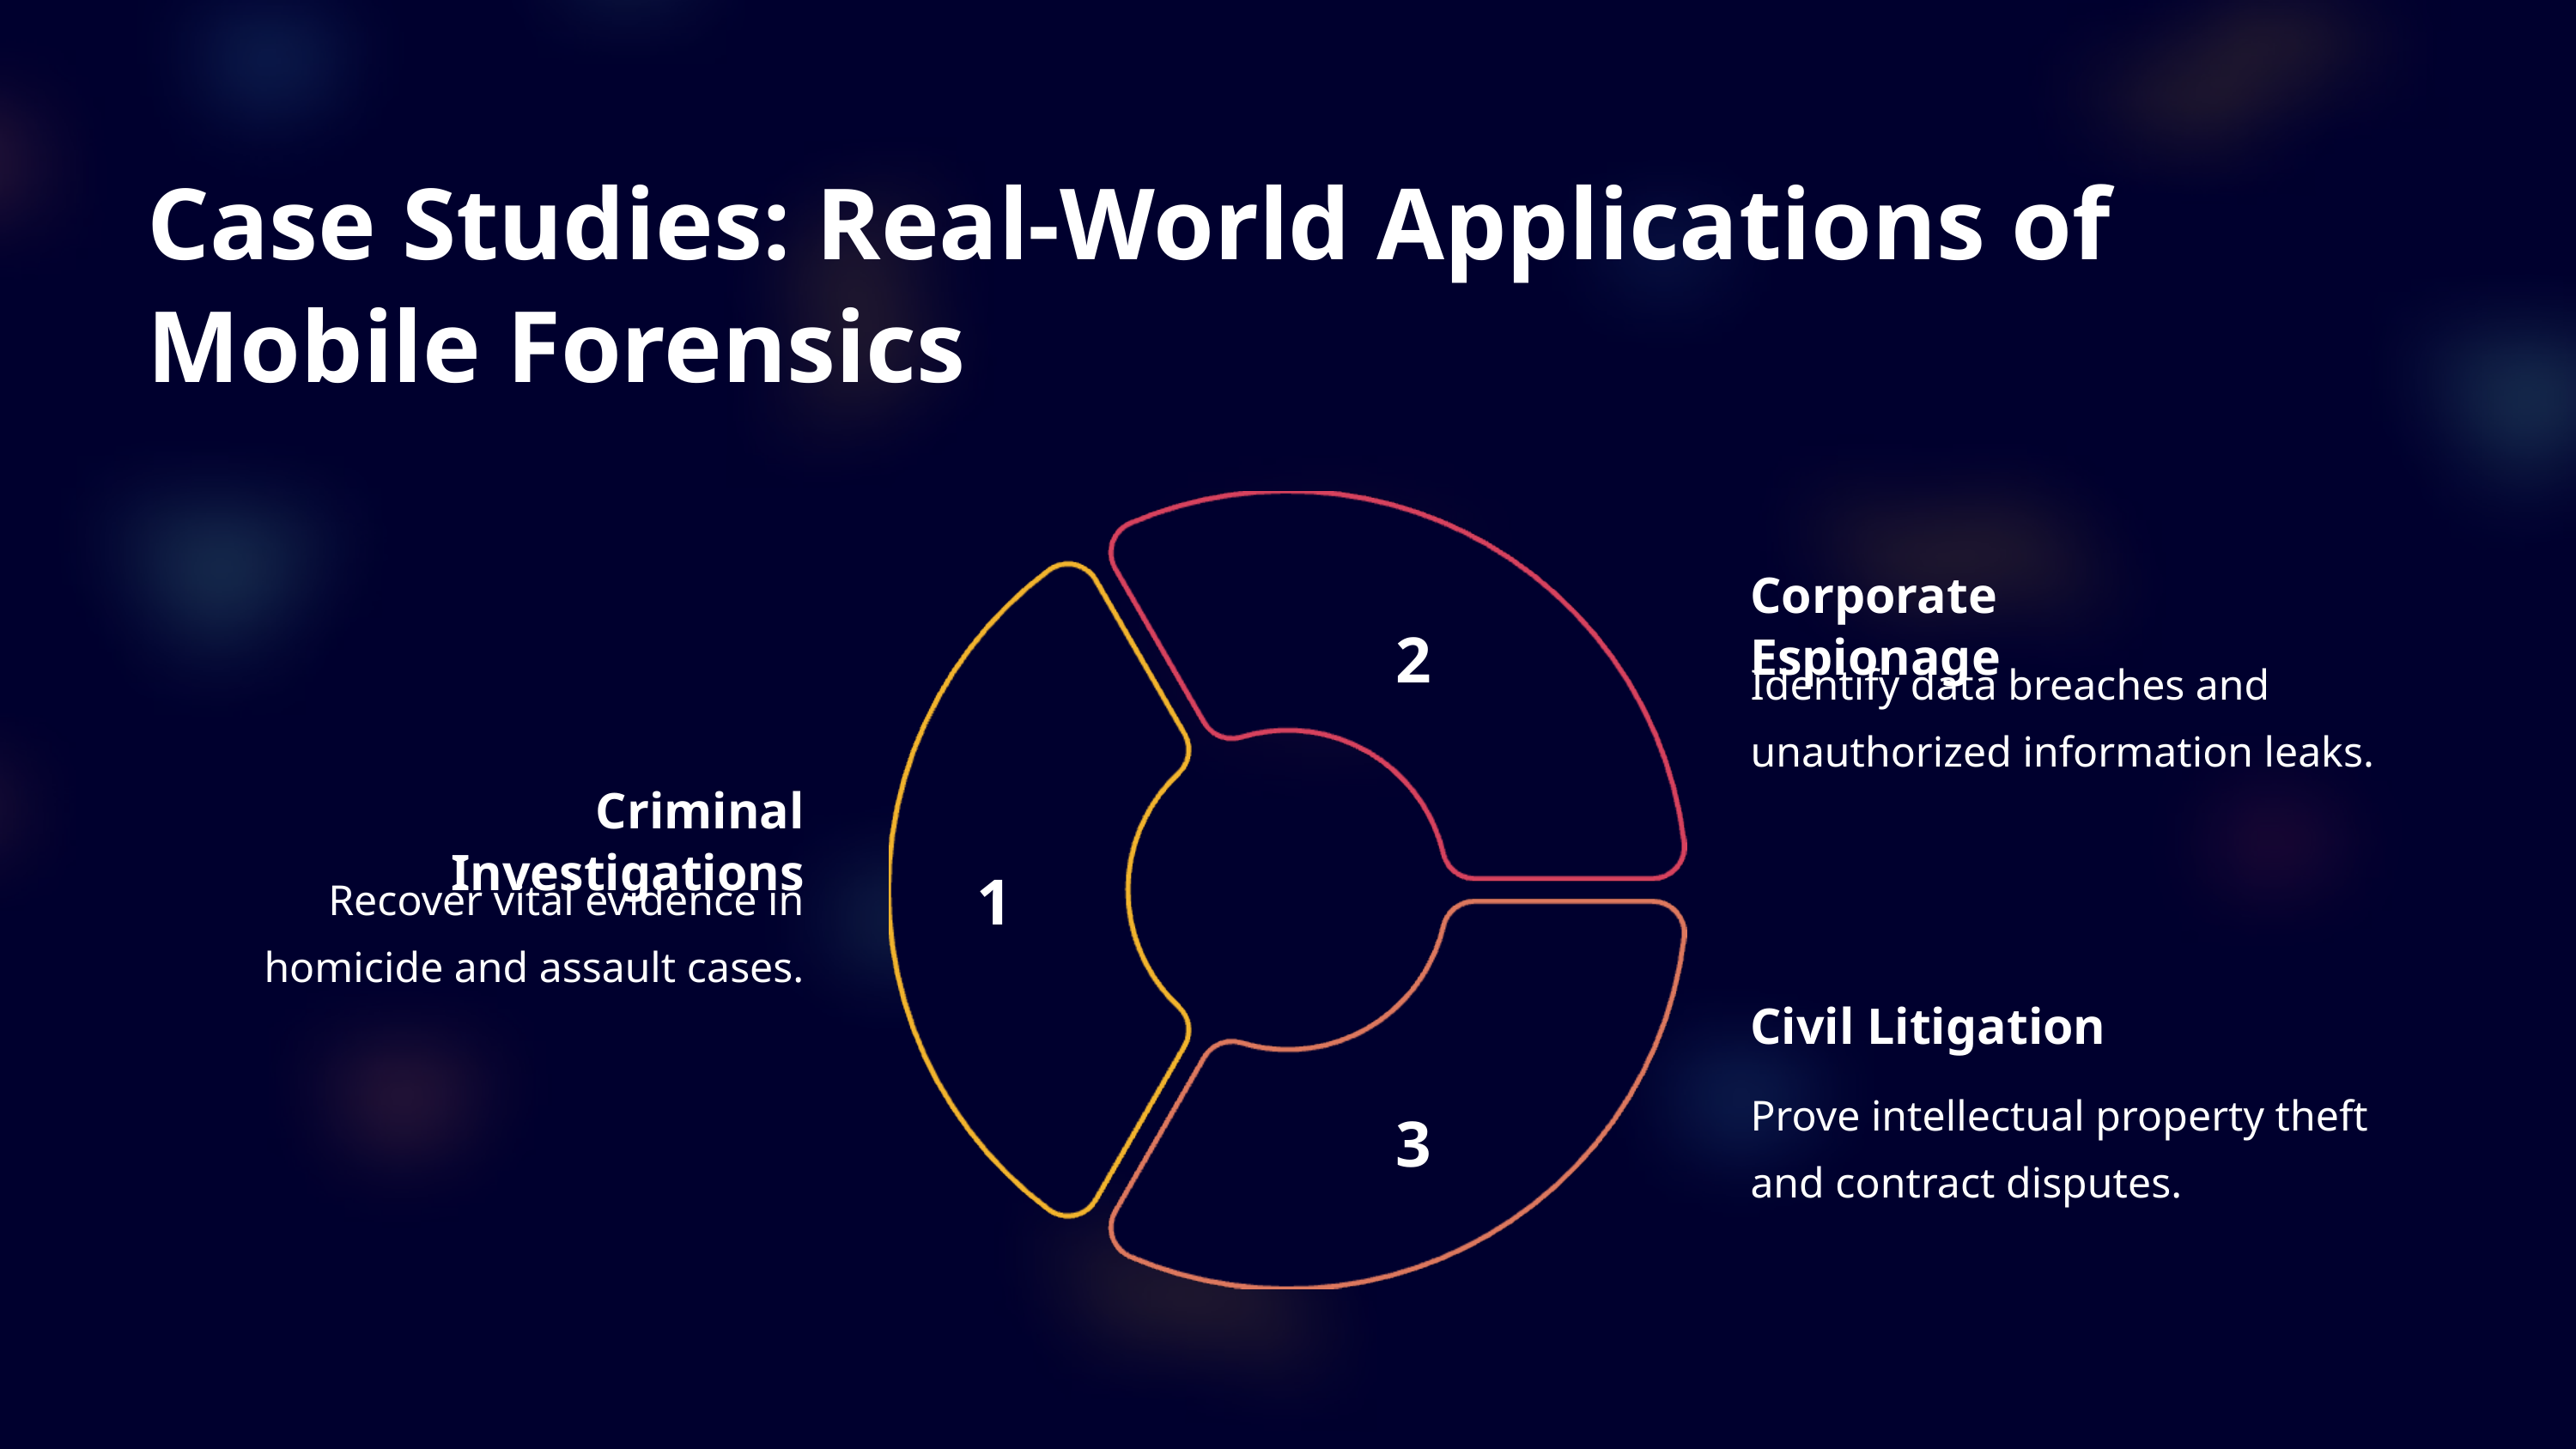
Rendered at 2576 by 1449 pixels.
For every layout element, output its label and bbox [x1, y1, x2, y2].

text_box [1750, 563, 2247, 627]
text_box [1750, 994, 2247, 1057]
text_box [1750, 651, 2429, 786]
text_box [1750, 1081, 2429, 1217]
text_box [1395, 609, 1460, 688]
text_box [0, 0, 2576, 1449]
text_box [147, 866, 805, 1002]
text_box [1395, 1092, 1460, 1172]
text_box [287, 779, 805, 842]
text_box [147, 159, 2429, 408]
text_box [976, 850, 1041, 931]
